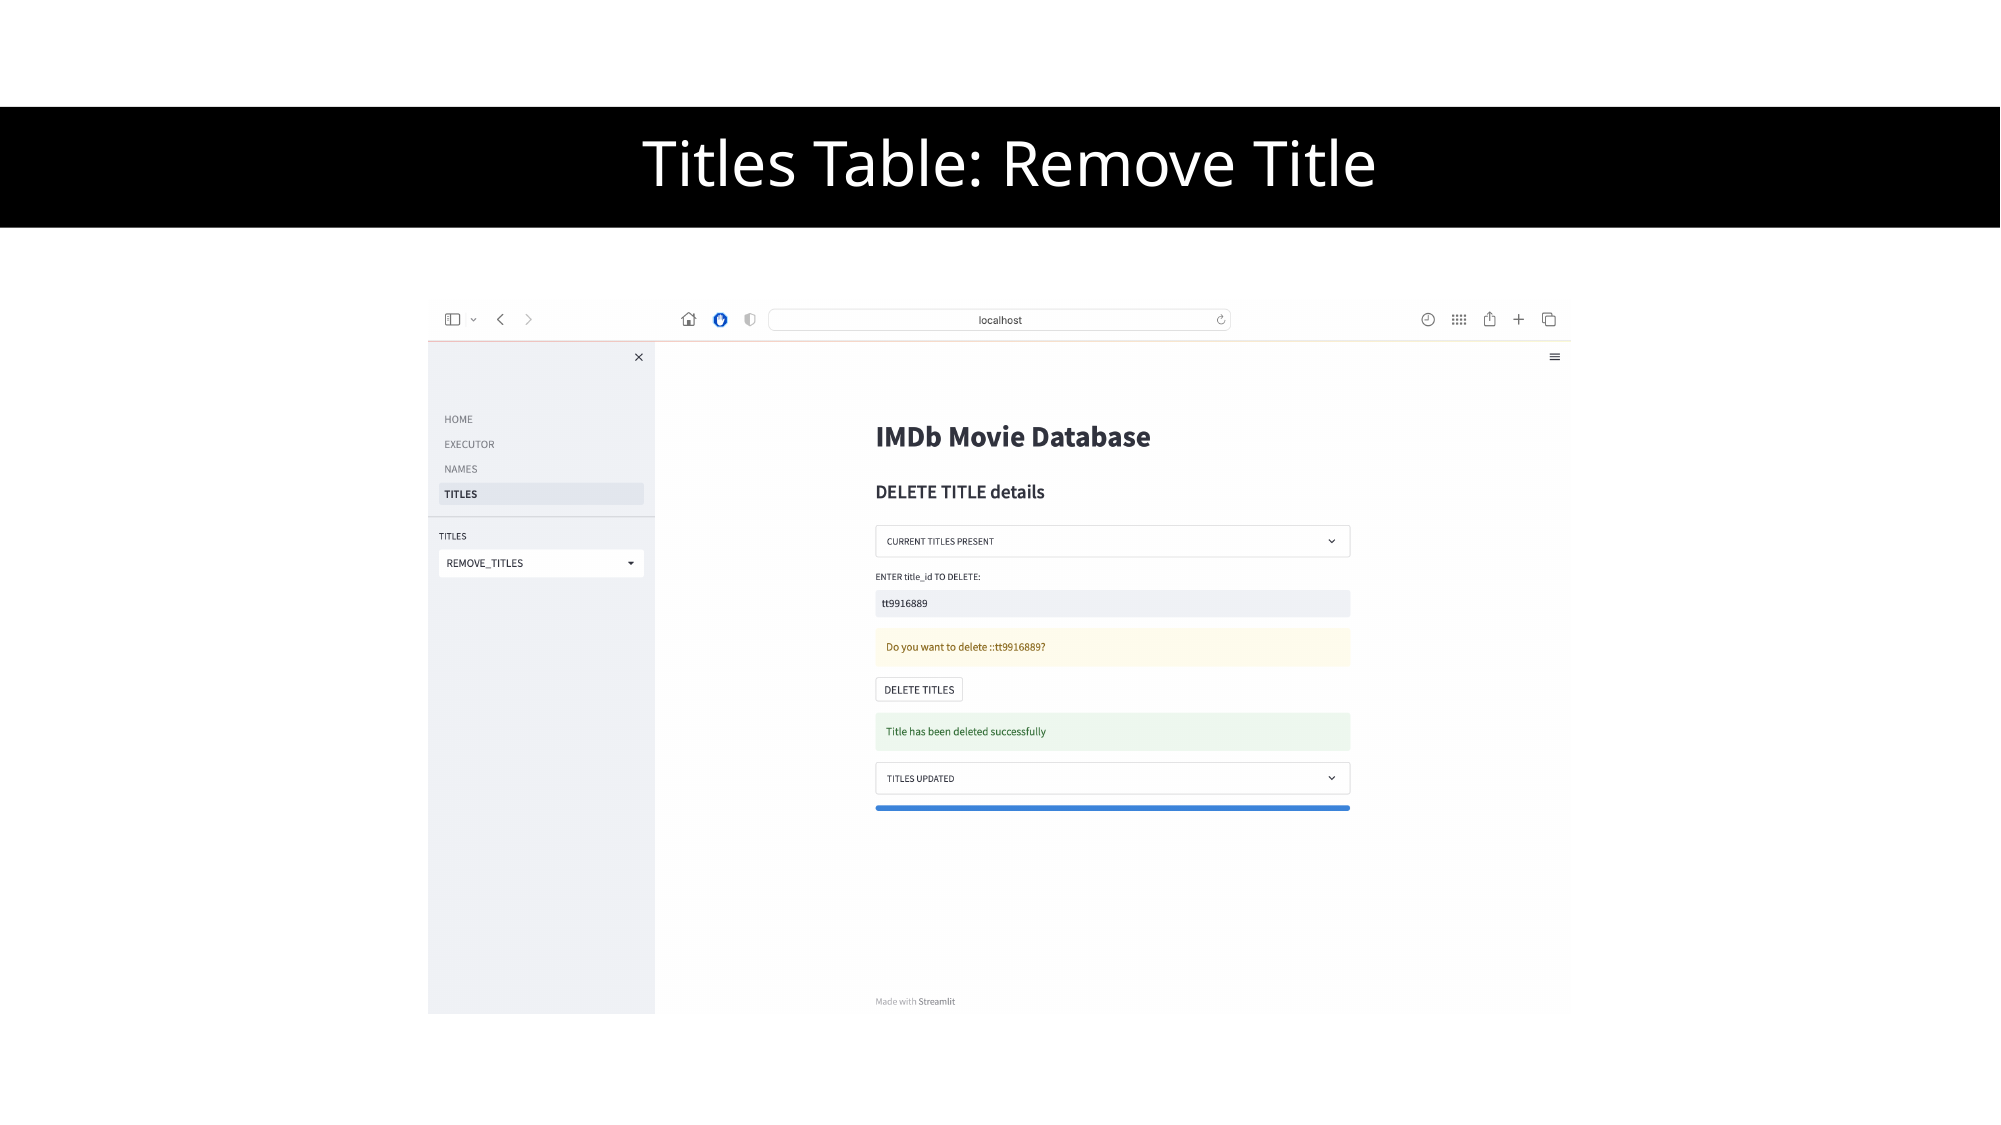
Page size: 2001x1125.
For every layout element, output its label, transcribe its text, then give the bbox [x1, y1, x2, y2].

text_box [0, 106, 2000, 229]
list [428, 299, 1572, 1014]
title Titles Table: Remove Title [91, 105, 1931, 228]
